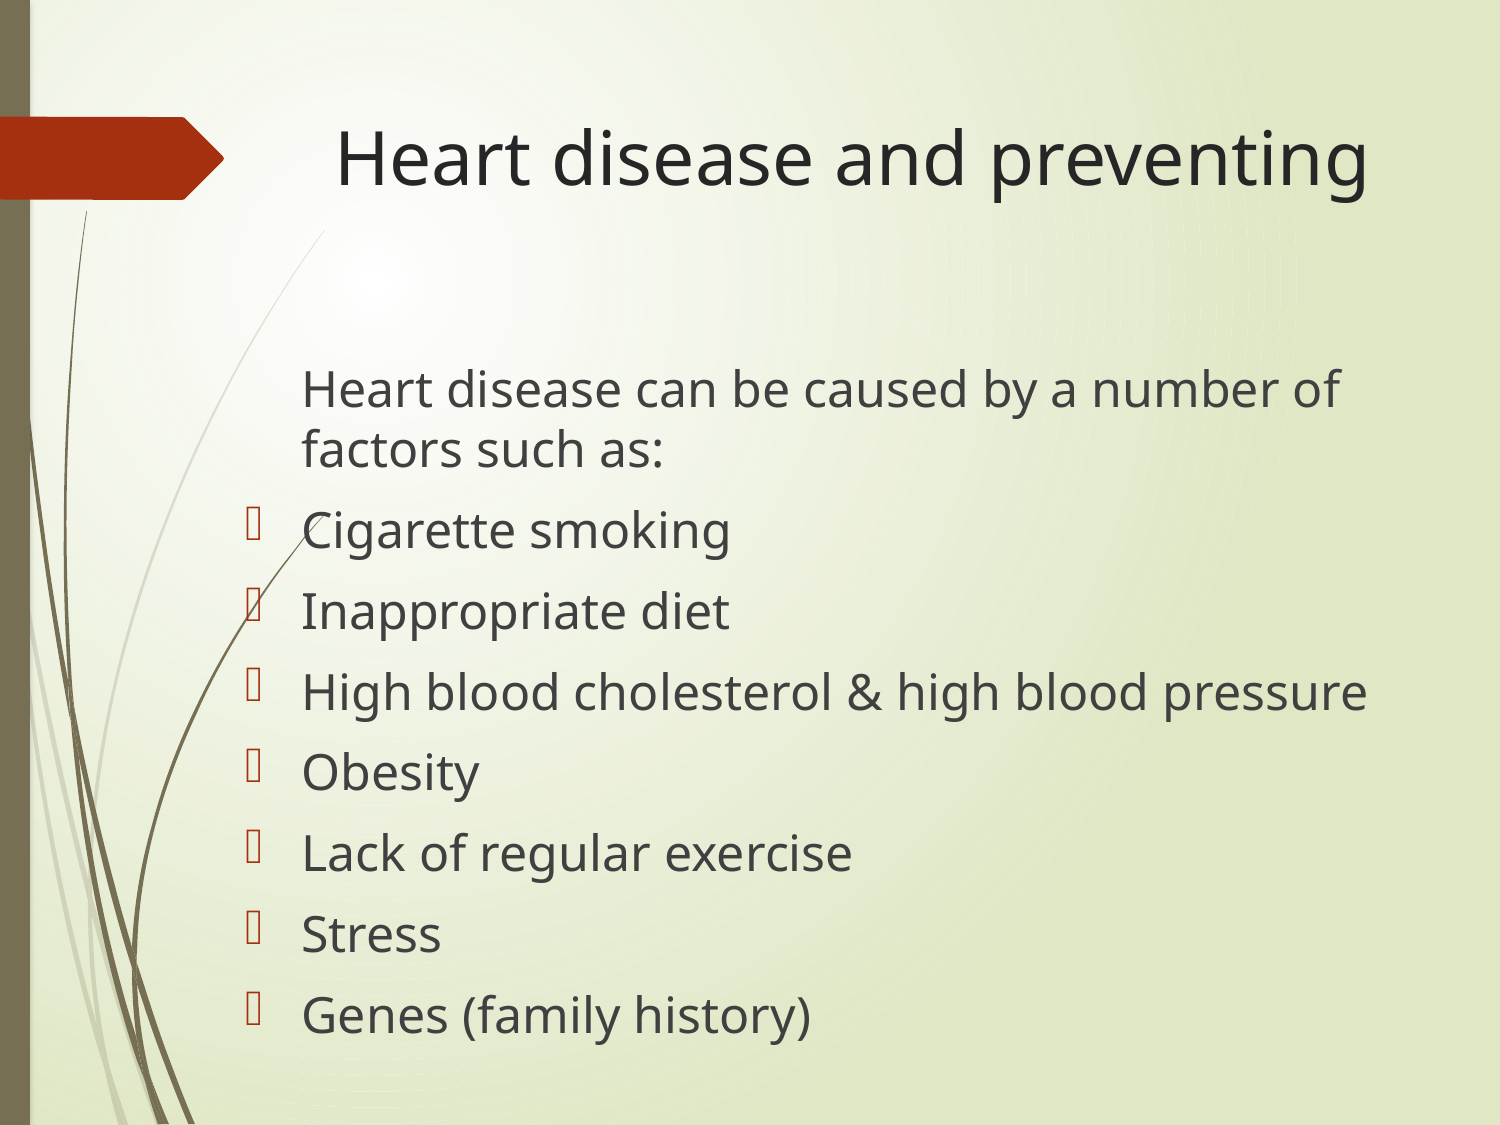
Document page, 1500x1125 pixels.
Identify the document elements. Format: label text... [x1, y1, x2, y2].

list Heart disease can be caused by a number of factors such as: Cigarette smoking Inappropriate diet High blood cholesterol & high blood pressure Obesity Lack of regular exercise Stress Genes (family history) [230, 349, 1459, 1083]
title Heart disease and preventing [319, 102, 1400, 313]
